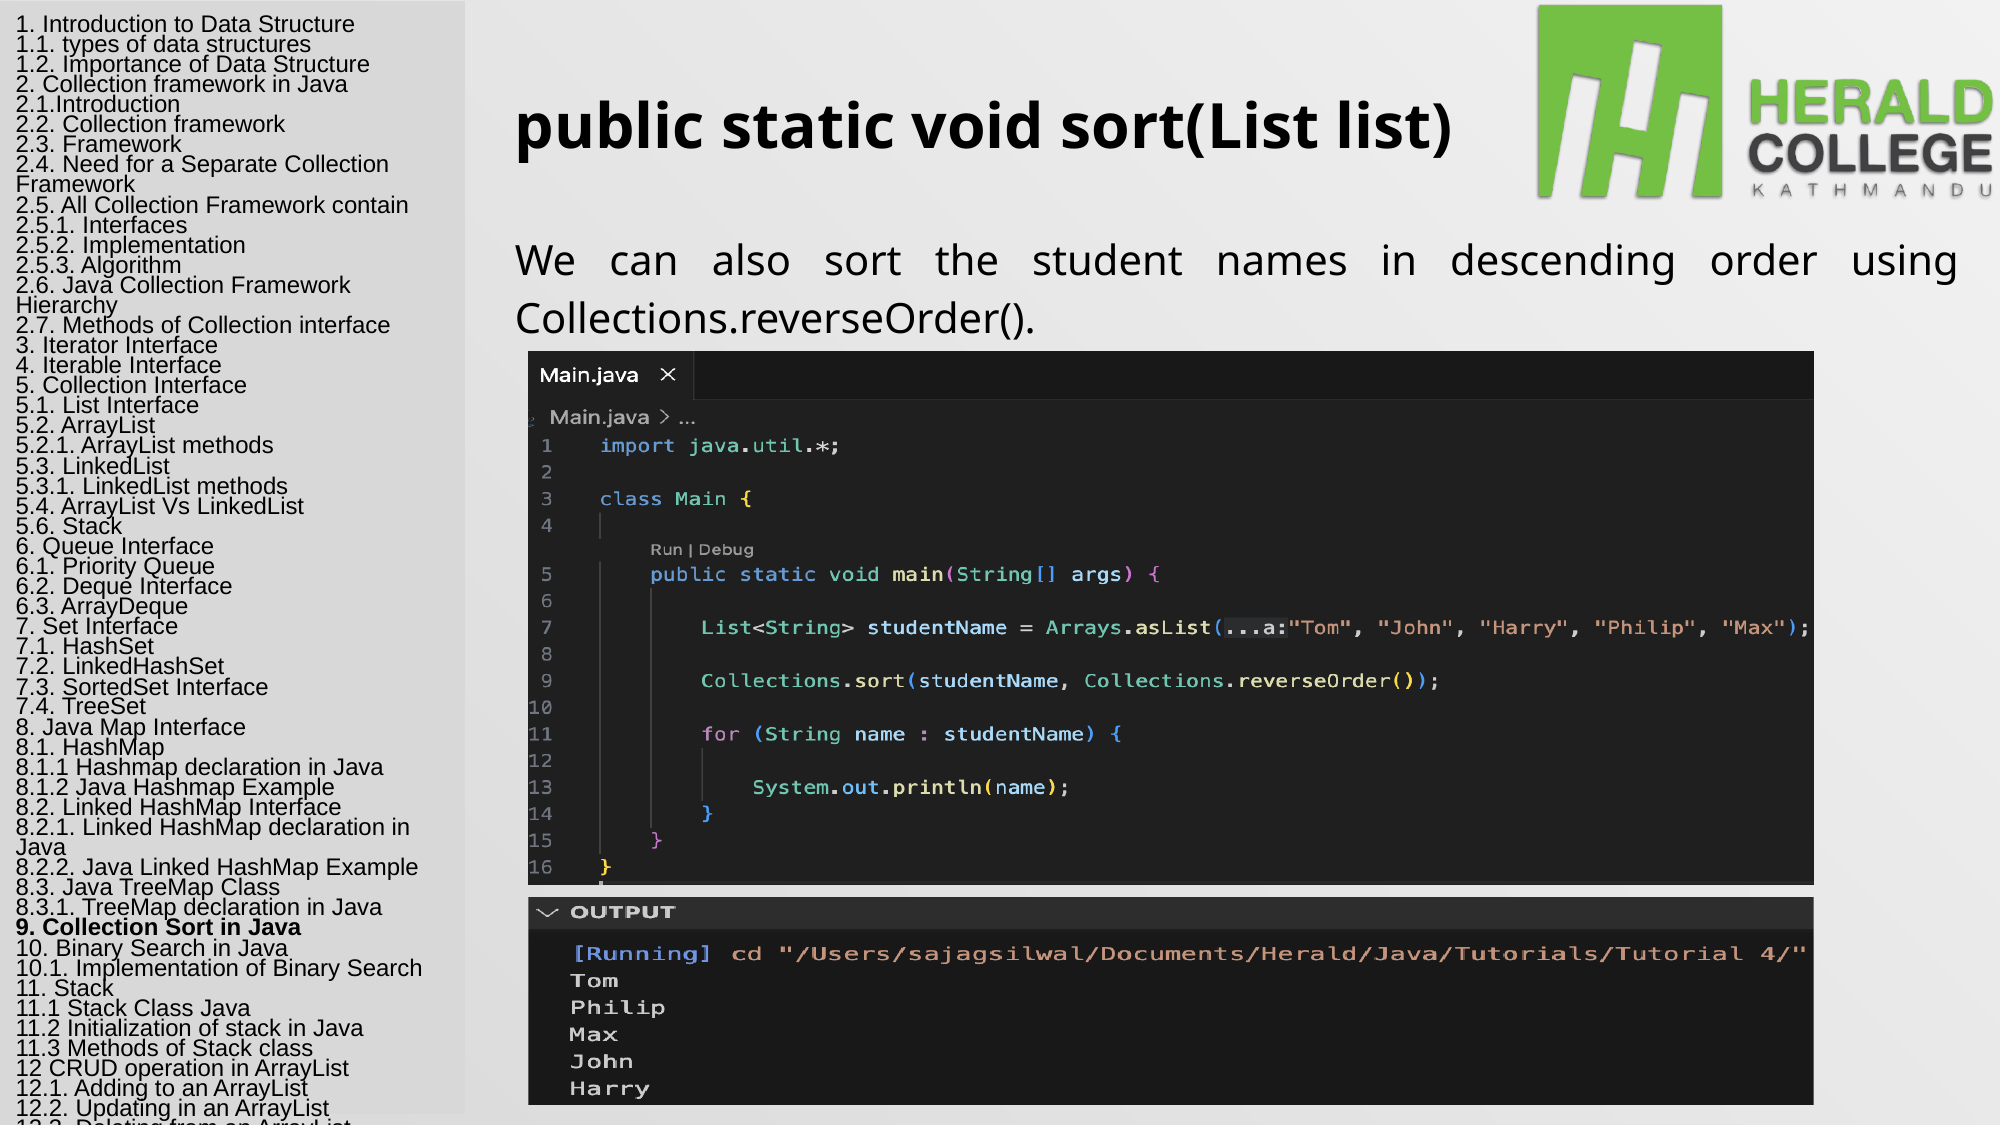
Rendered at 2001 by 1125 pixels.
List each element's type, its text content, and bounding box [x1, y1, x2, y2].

text_box We can also sort the student names in descending order using Collections.reverseOrder(). [499, 211, 1975, 993]
picture [528, 897, 1814, 1105]
picture [1462, 0, 2001, 292]
text_box 1. Introduction to Data Structure 1.1. types of data structures 1.2. Importance of Data Structure 2. Collection framework in Java 2.1.Introduction 2.2. Collection framework 2.3. Framework 2.4. Need for a Separate Collection Framework 2.5. All Collection Framework contain 2.5.1. Interfaces 2.5.2. Implementation 2.5.3. Algorithm 2.6. Java Collection Framework Hierarchy 2.7. Methods of Collection interface 3. Iterator Interface 4. Iterable Interface 5. Collection Interface 5.1. List Interface 5.2. ArrayList 5.2.1. ArrayList methods 5.3. LinkedList 5.3.1. LinkedList methods 5.4. ArrayList Vs LinkedList 5.6. Stack 6. Queue Interface 6.1. Priority Queue 6.2. Deque Interface 6.3. ArrayDeque 7. Set Interface 7.1. HashSet 7.2. LinkedHashSet 7.3. SortedSet Interface 7.4. TreeSet 8. Java Map Interface 8.1. HashMap 8.1.1 Hashmap declaration in Java 8.1.2 Java Hashmap Example 8.2. Linked HashMap Interface 8.2.1. Linked HashMap declaration in Java 8.2.2. Java Linked HashMap Example 8.3. Java TreeMap Class 8.3.1. TreeMap declaration in Java 9. Collection Sort in Java 10. Binary Search in Java 10.1. Implementation of Binary Search 11. Stack 11.1 Stack Class Java 11.2 Initialization of stack in Java 11.3 Methods of Stack class 12 CRUD operation in ArrayList 12.1. Adding to an ArrayList 12.2. Updating in an ArrayList 12.3. Deleting from an ArrayList 13. Data Access Object(DAO) Pattern 13.1. Implementation of DAO [0, 1, 465, 1125]
text_box public static void sort(List list) [499, 70, 1534, 188]
picture [528, 351, 1814, 885]
